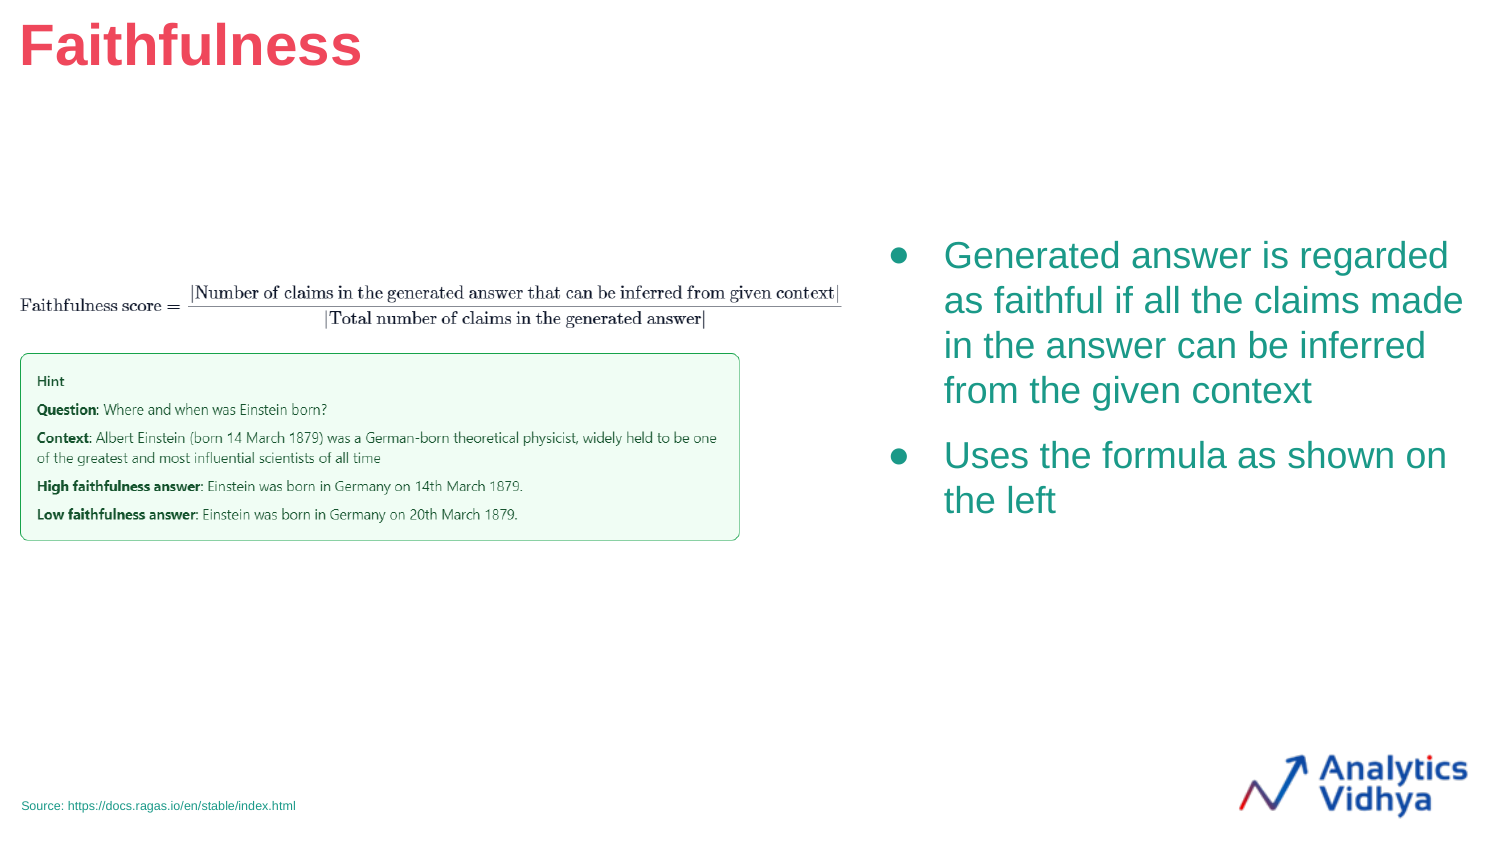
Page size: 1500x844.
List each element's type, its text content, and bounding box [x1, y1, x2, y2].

text_box Source: https://docs.ragas.io/en/stable/index.html [6, 790, 325, 821]
picture [1229, 749, 1478, 824]
picture [11, 273, 855, 549]
title Faithfulness [19, 15, 1392, 86]
text_box Generated answer is regarded as faithful if all the claims made in the answer can be inferred from the given context Uses the formula as shown on the left [853, 215, 1500, 537]
